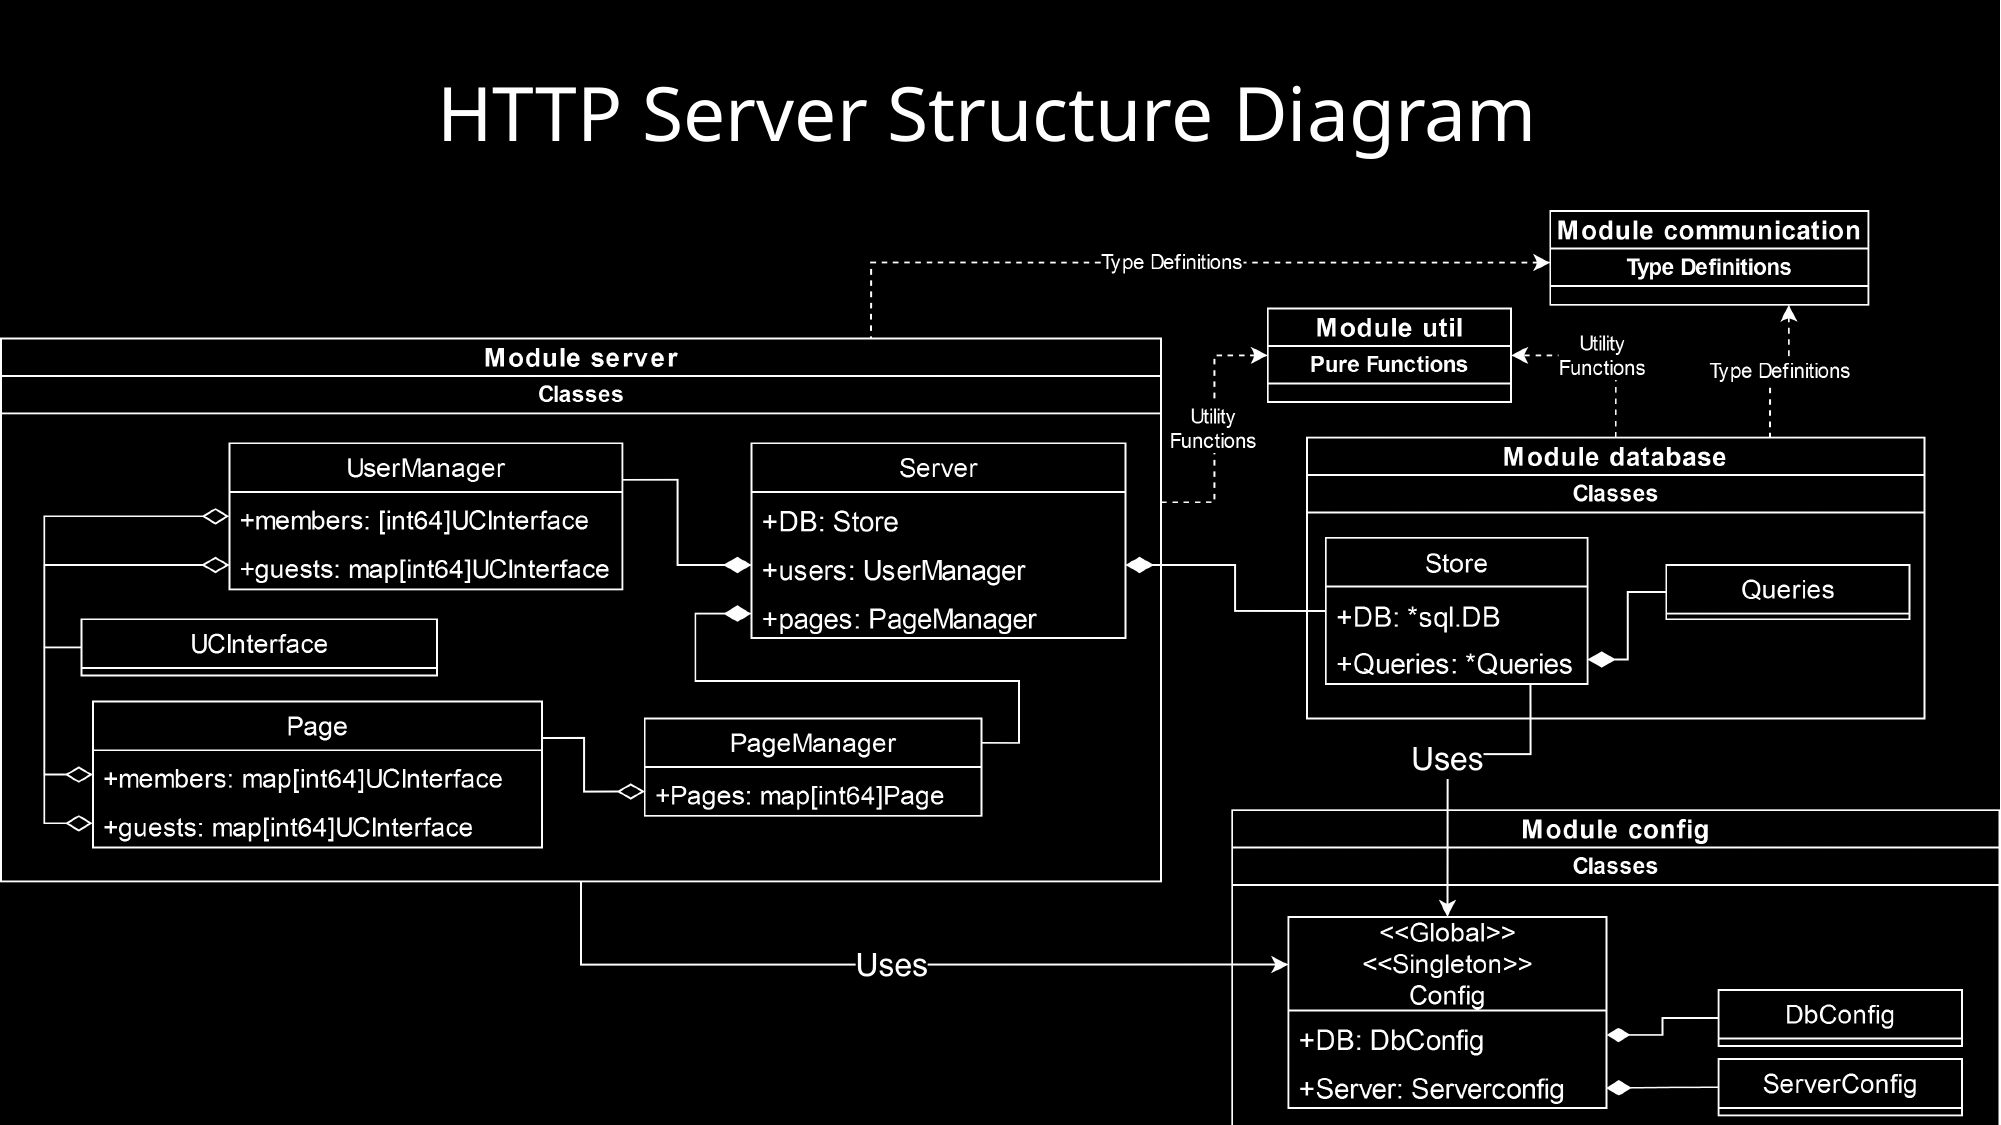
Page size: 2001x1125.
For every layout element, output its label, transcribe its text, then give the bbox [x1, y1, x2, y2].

picture [0, 210, 2000, 1125]
text_box HTTP Server Structure Diagram [97, 58, 1878, 164]
